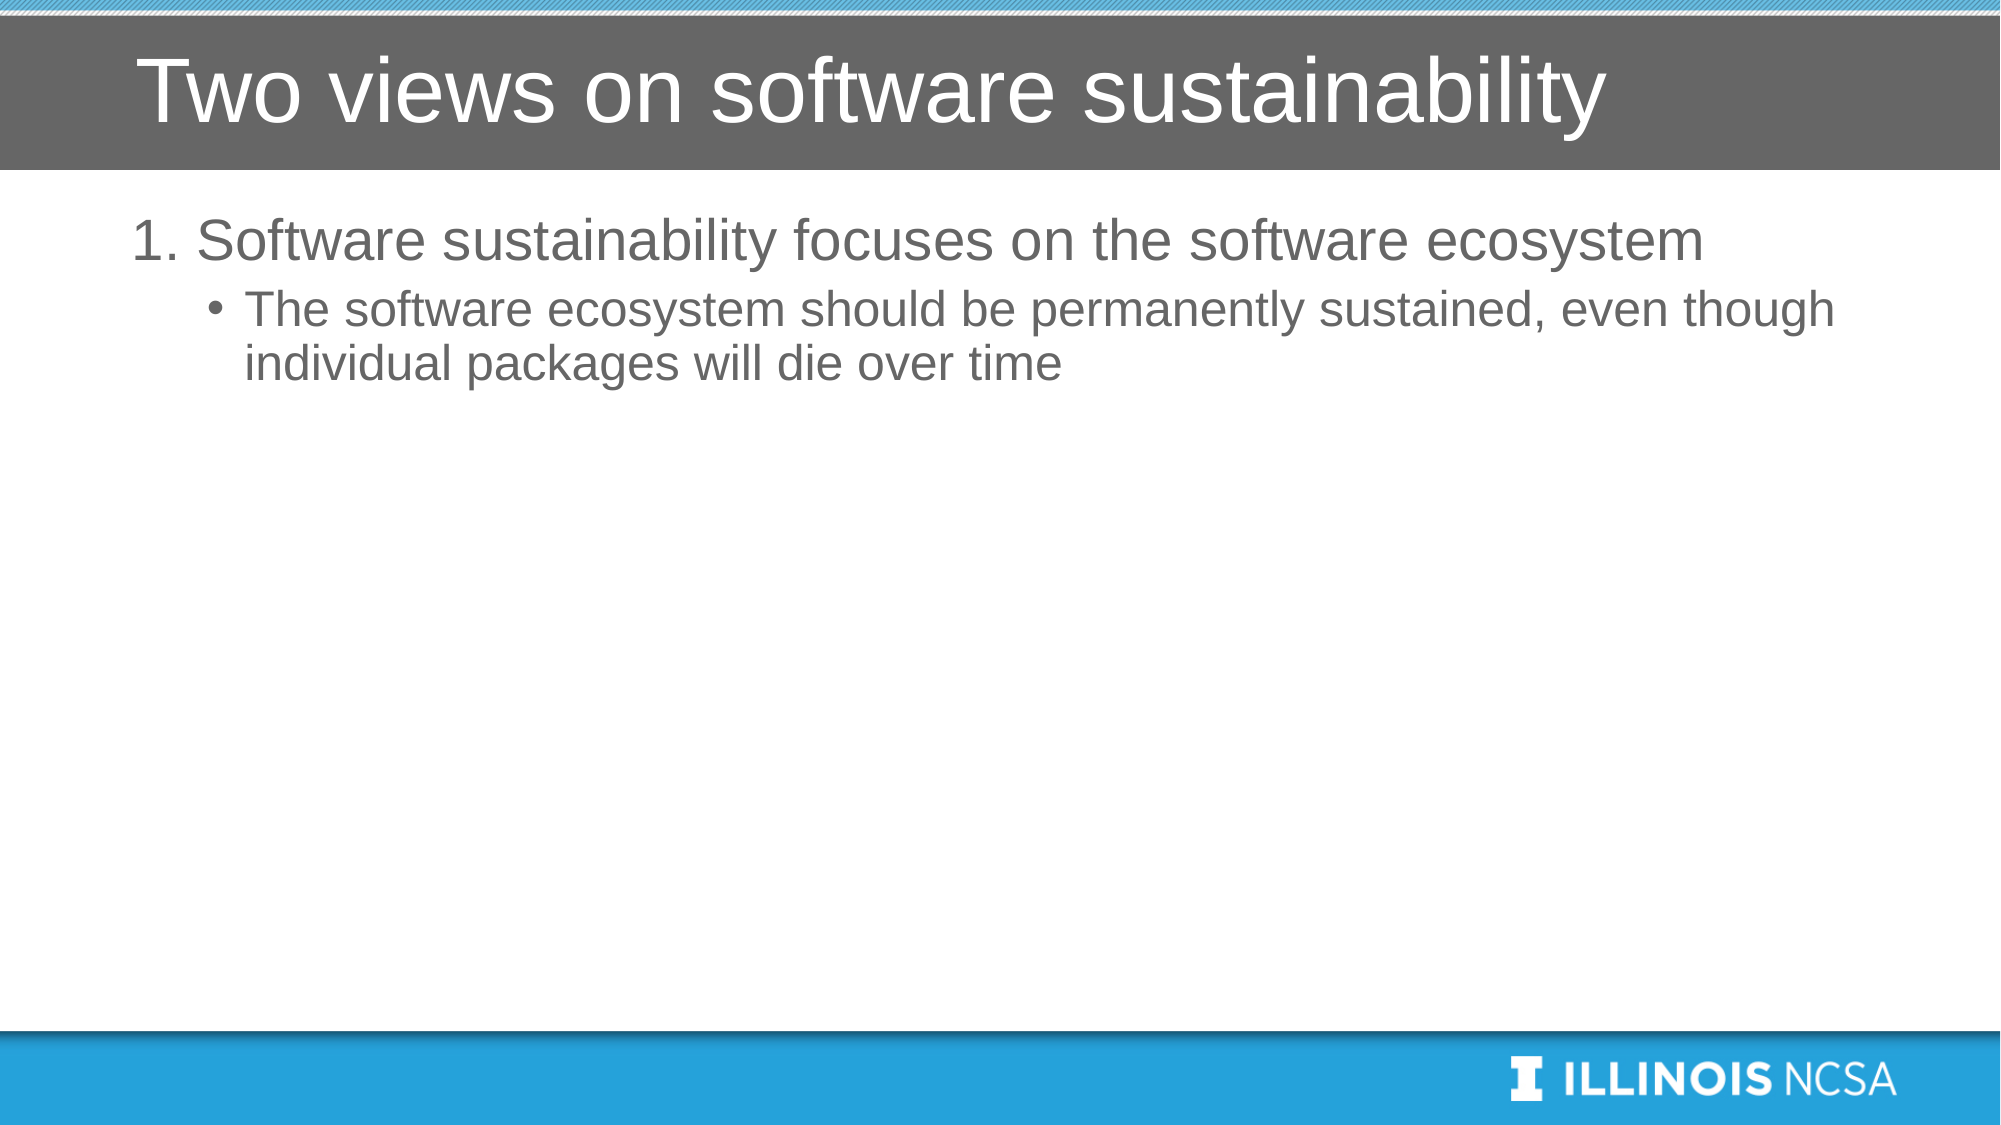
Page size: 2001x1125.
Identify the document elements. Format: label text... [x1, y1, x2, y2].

list 1. Software sustainability focuses on the software ecosystem The software ecosystem should be permanently sustained, even though individual packages will die over time [131, 210, 1869, 988]
title Two views on software sustainability [0, 15, 2000, 170]
picture [0, 0, 2001, 1125]
